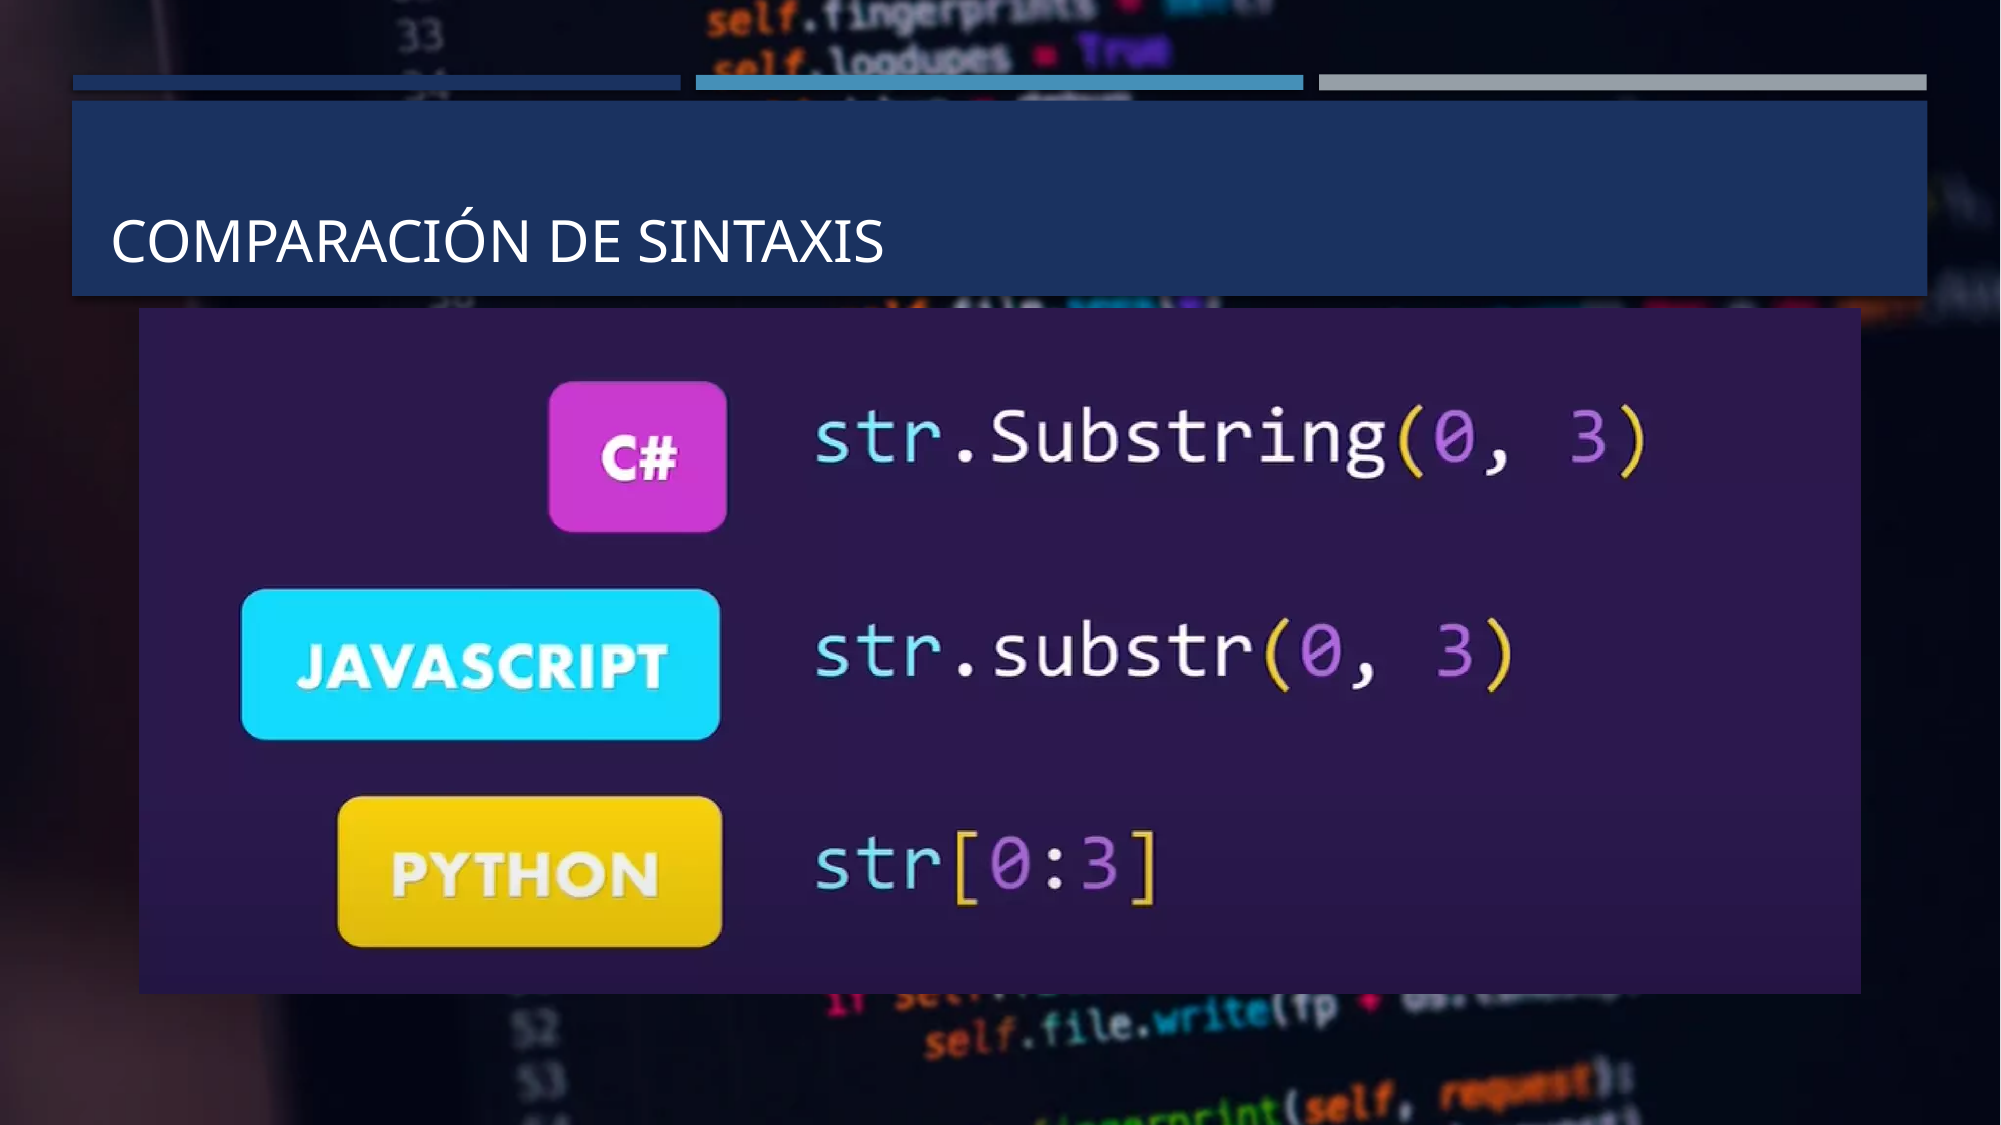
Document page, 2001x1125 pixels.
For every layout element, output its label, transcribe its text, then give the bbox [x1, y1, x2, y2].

title Comparación DE SINTAXIS [95, 115, 1905, 282]
picture [0, 0, 2001, 1125]
